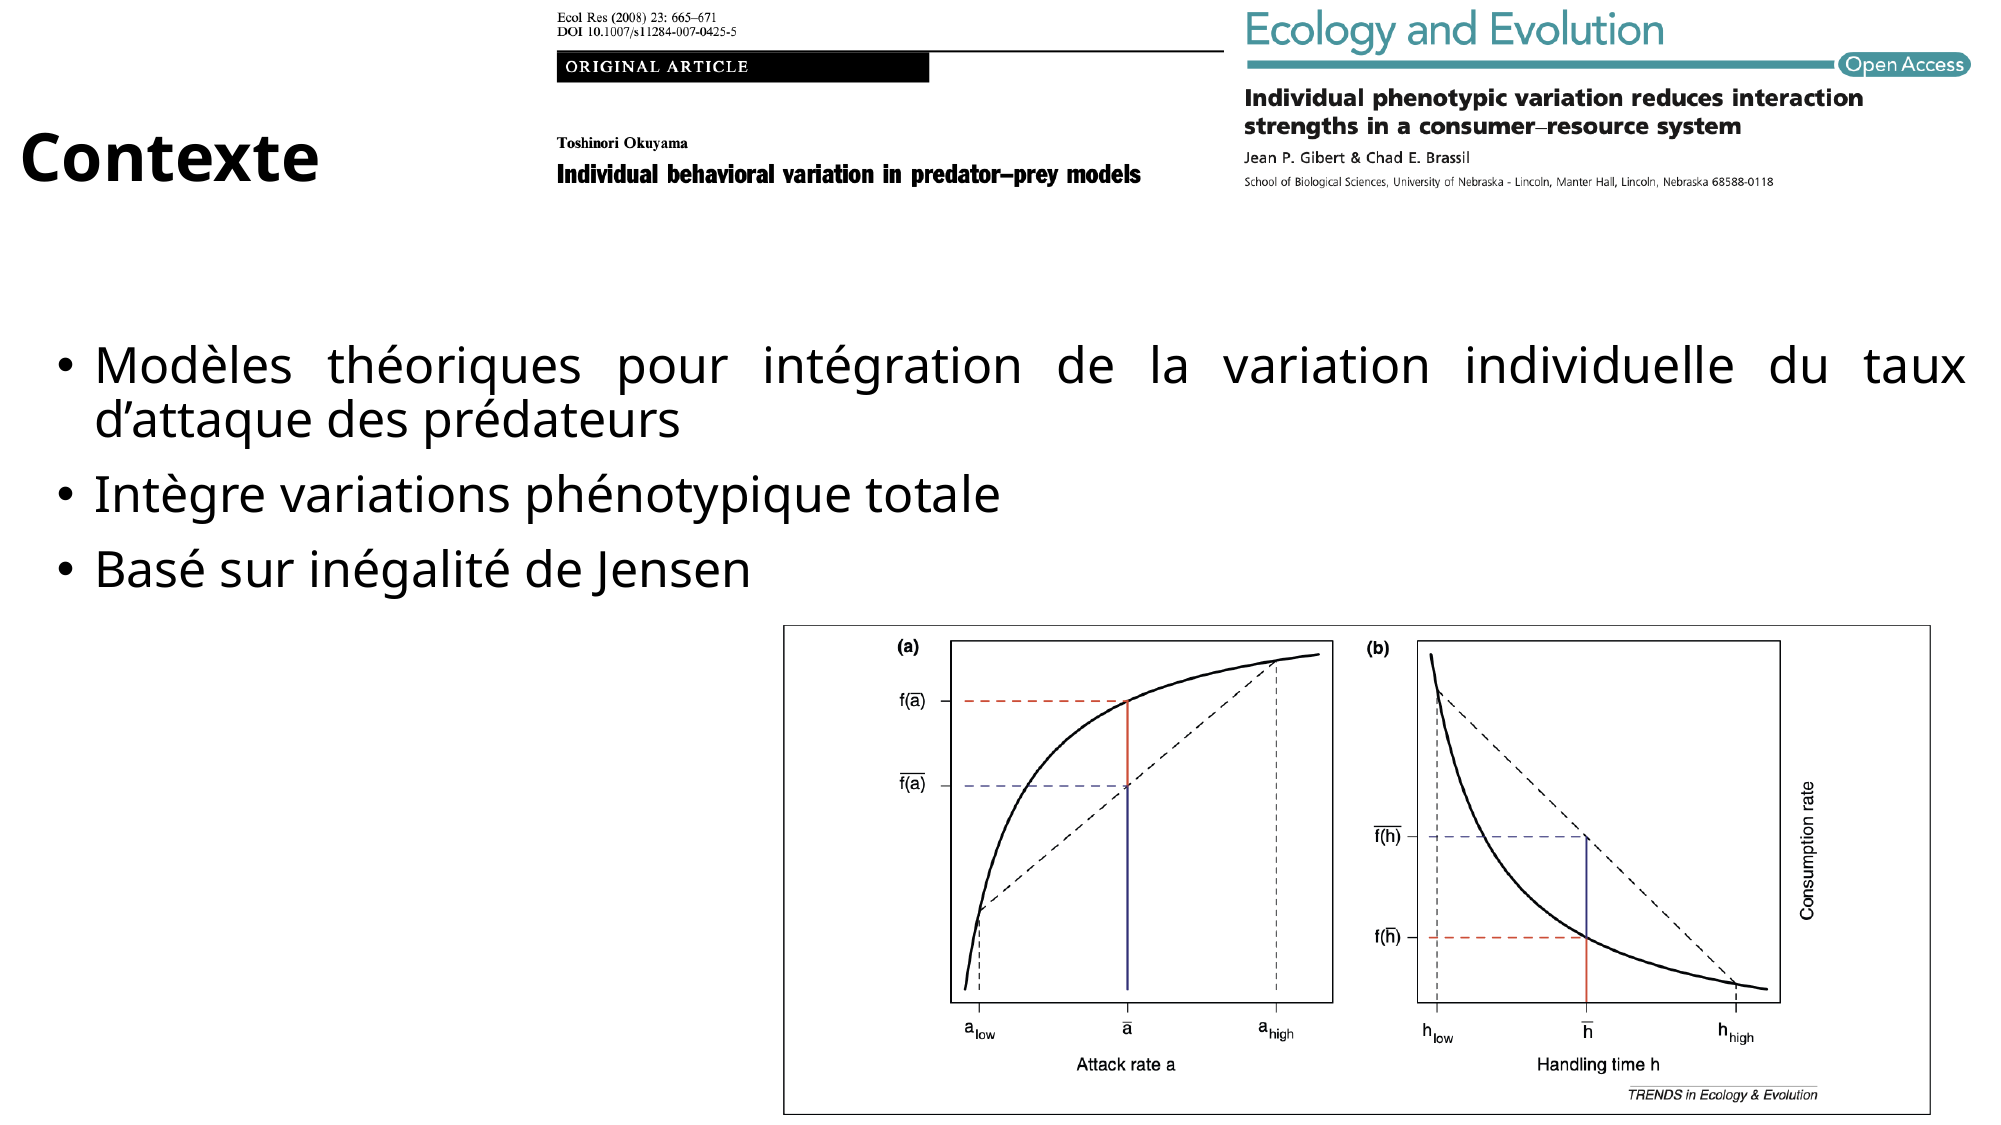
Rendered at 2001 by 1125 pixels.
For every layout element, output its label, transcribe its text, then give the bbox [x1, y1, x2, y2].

picture [546, 1, 1224, 228]
text_box Contexte [4, 37, 546, 204]
picture [773, 616, 1933, 1125]
picture [1232, 0, 2000, 227]
text_box [16, 227, 1959, 941]
text_box Modèles théoriques pour intégration de la variation individuelle du taux d’attaque des prédateurs Intègre variations phénotypique totale Basé sur inégalité de Jensen [41, 251, 1984, 966]
text_box Contexte [1224, 37, 1232, 204]
